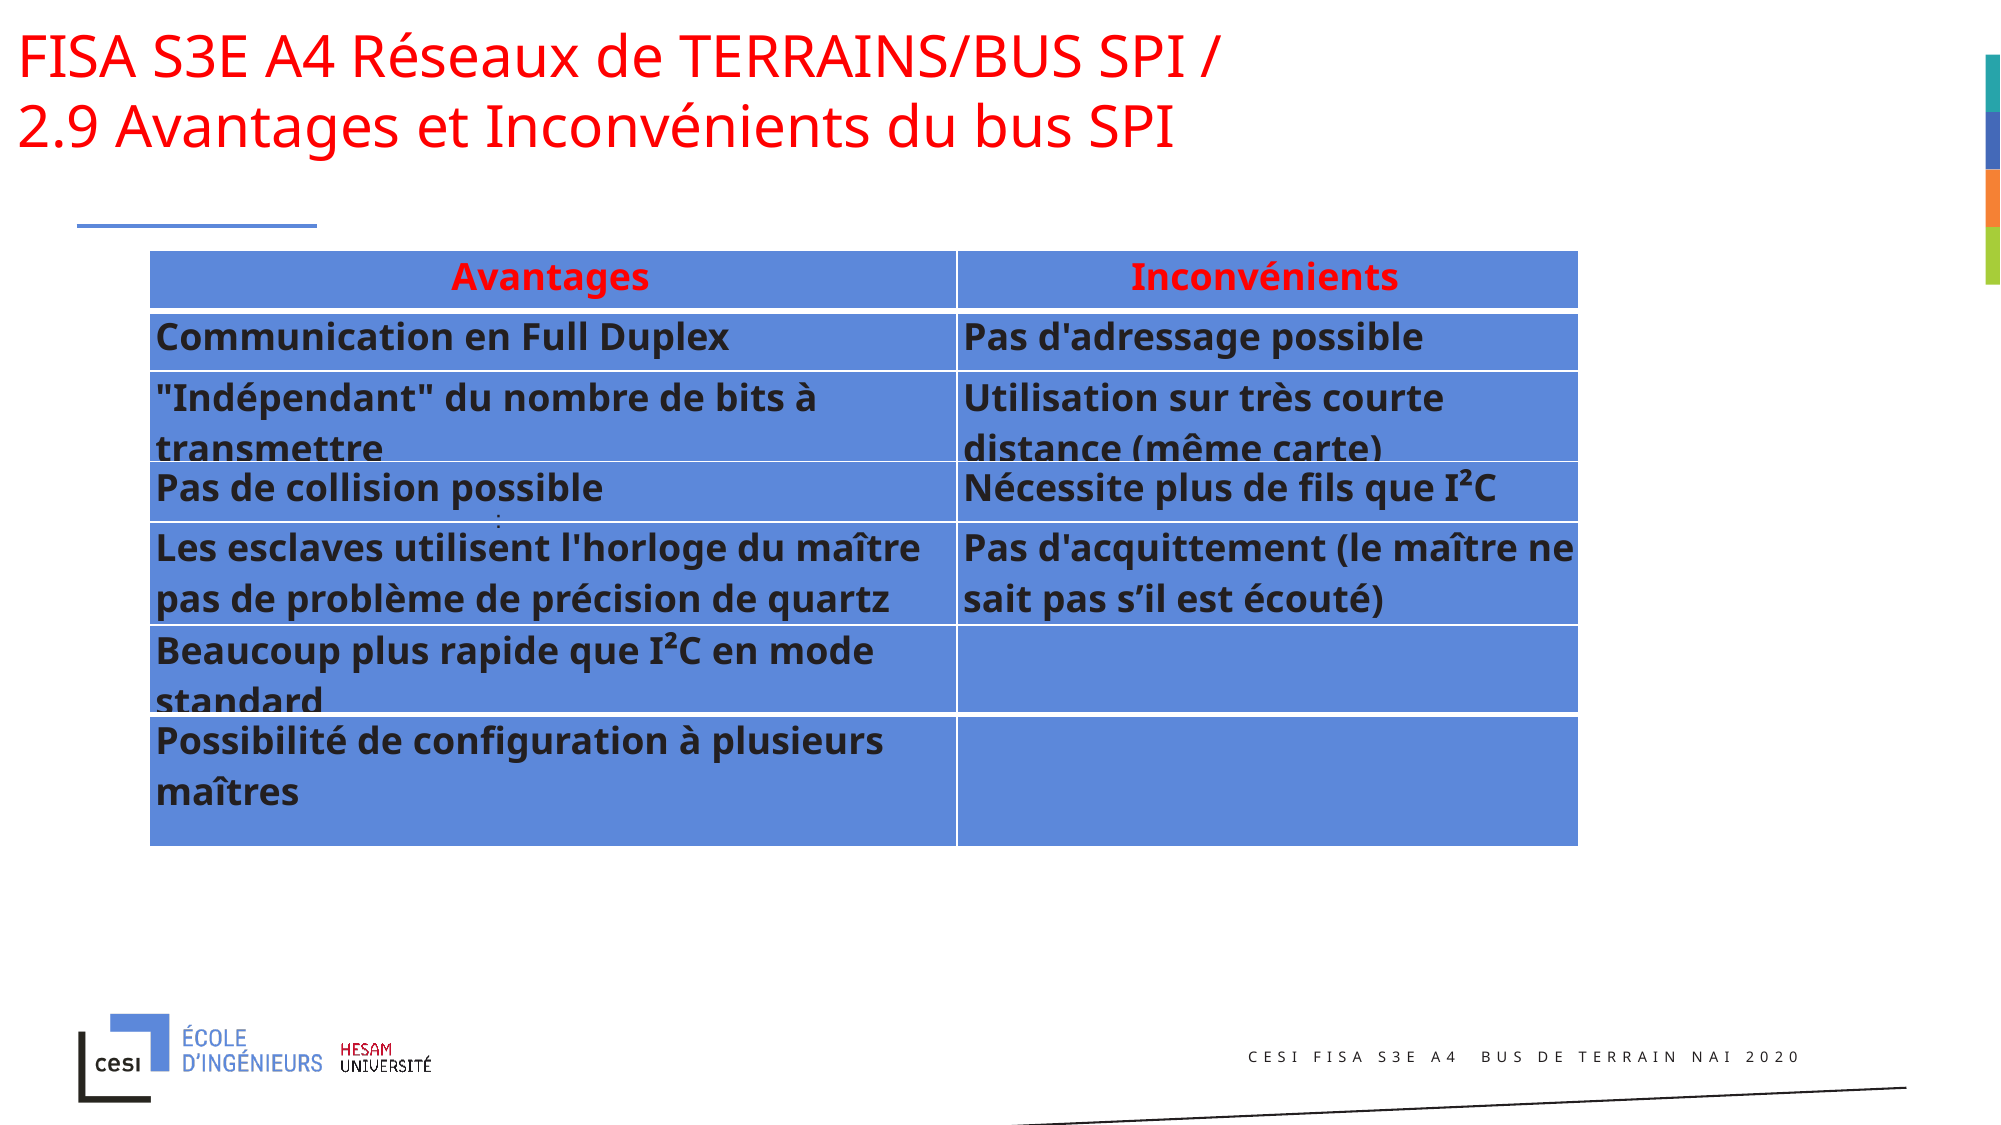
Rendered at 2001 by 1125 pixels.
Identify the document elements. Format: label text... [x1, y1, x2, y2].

footer CESI FISA S3E A4 Bus de Terrain NAI 2020 [1041, 1027, 1814, 1088]
table_cell Beaucoup plus rapide que I²C en mode standard [150, 626, 956, 712]
table_cell Utilisation sur très courte distance (même carte) [958, 372, 1578, 461]
table_cell Nécessite plus de fils que I²C [958, 462, 1578, 521]
table_header Avantages [150, 251, 956, 308]
table_cell Les esclaves utilisent l'horloge du maître pas de problème de précision de quartz [150, 523, 956, 624]
picture [12, 949, 433, 1125]
table_cell Possibilité de configuration à plusieurs maîtres [150, 717, 956, 846]
table_cell Pas de collision possible [150, 462, 956, 521]
text_box : [480, 495, 518, 586]
table_cell [958, 717, 1578, 846]
table_header Inconvénients [958, 251, 1578, 308]
table_cell Communication en Full Duplex [150, 314, 956, 370]
table_cell [958, 626, 1578, 712]
table_cell "Indépendant" du nombre de bits à transmettre [150, 372, 956, 461]
table_cell Pas d'acquittement (le maître ne sait pas s’il est écouté) [958, 523, 1578, 624]
table_cell Pas d'adressage possible [958, 314, 1578, 370]
text_box FISA S3E A4 Réseaux de TERRAINS/BUS SPI / 2.9 Avantages et Inconvénients du bus SPI [0, 5, 1462, 159]
